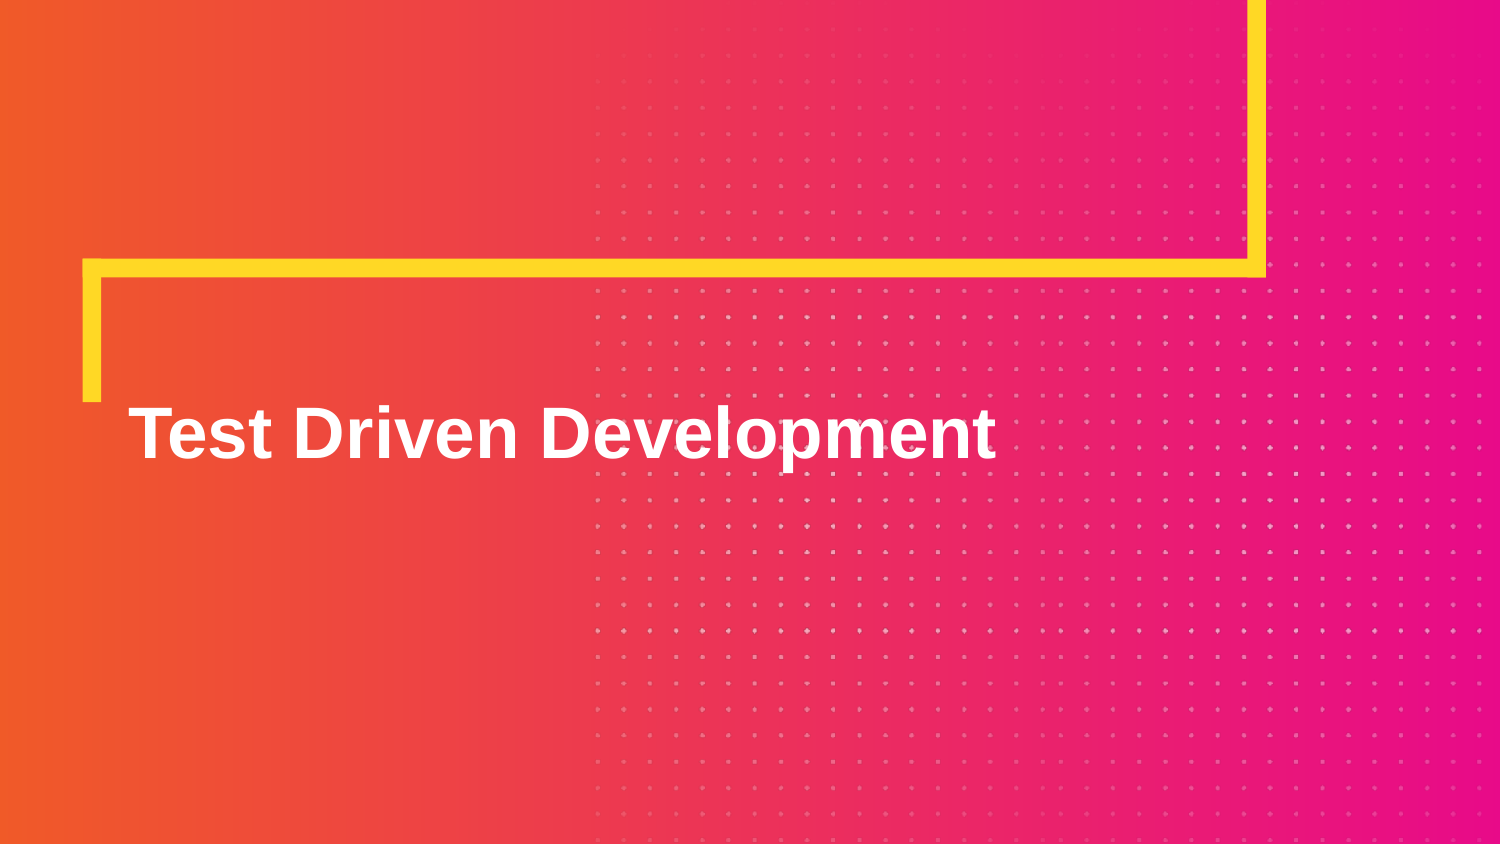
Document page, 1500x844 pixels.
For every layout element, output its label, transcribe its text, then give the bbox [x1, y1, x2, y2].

title Test Driven Development [113, 394, 1500, 488]
